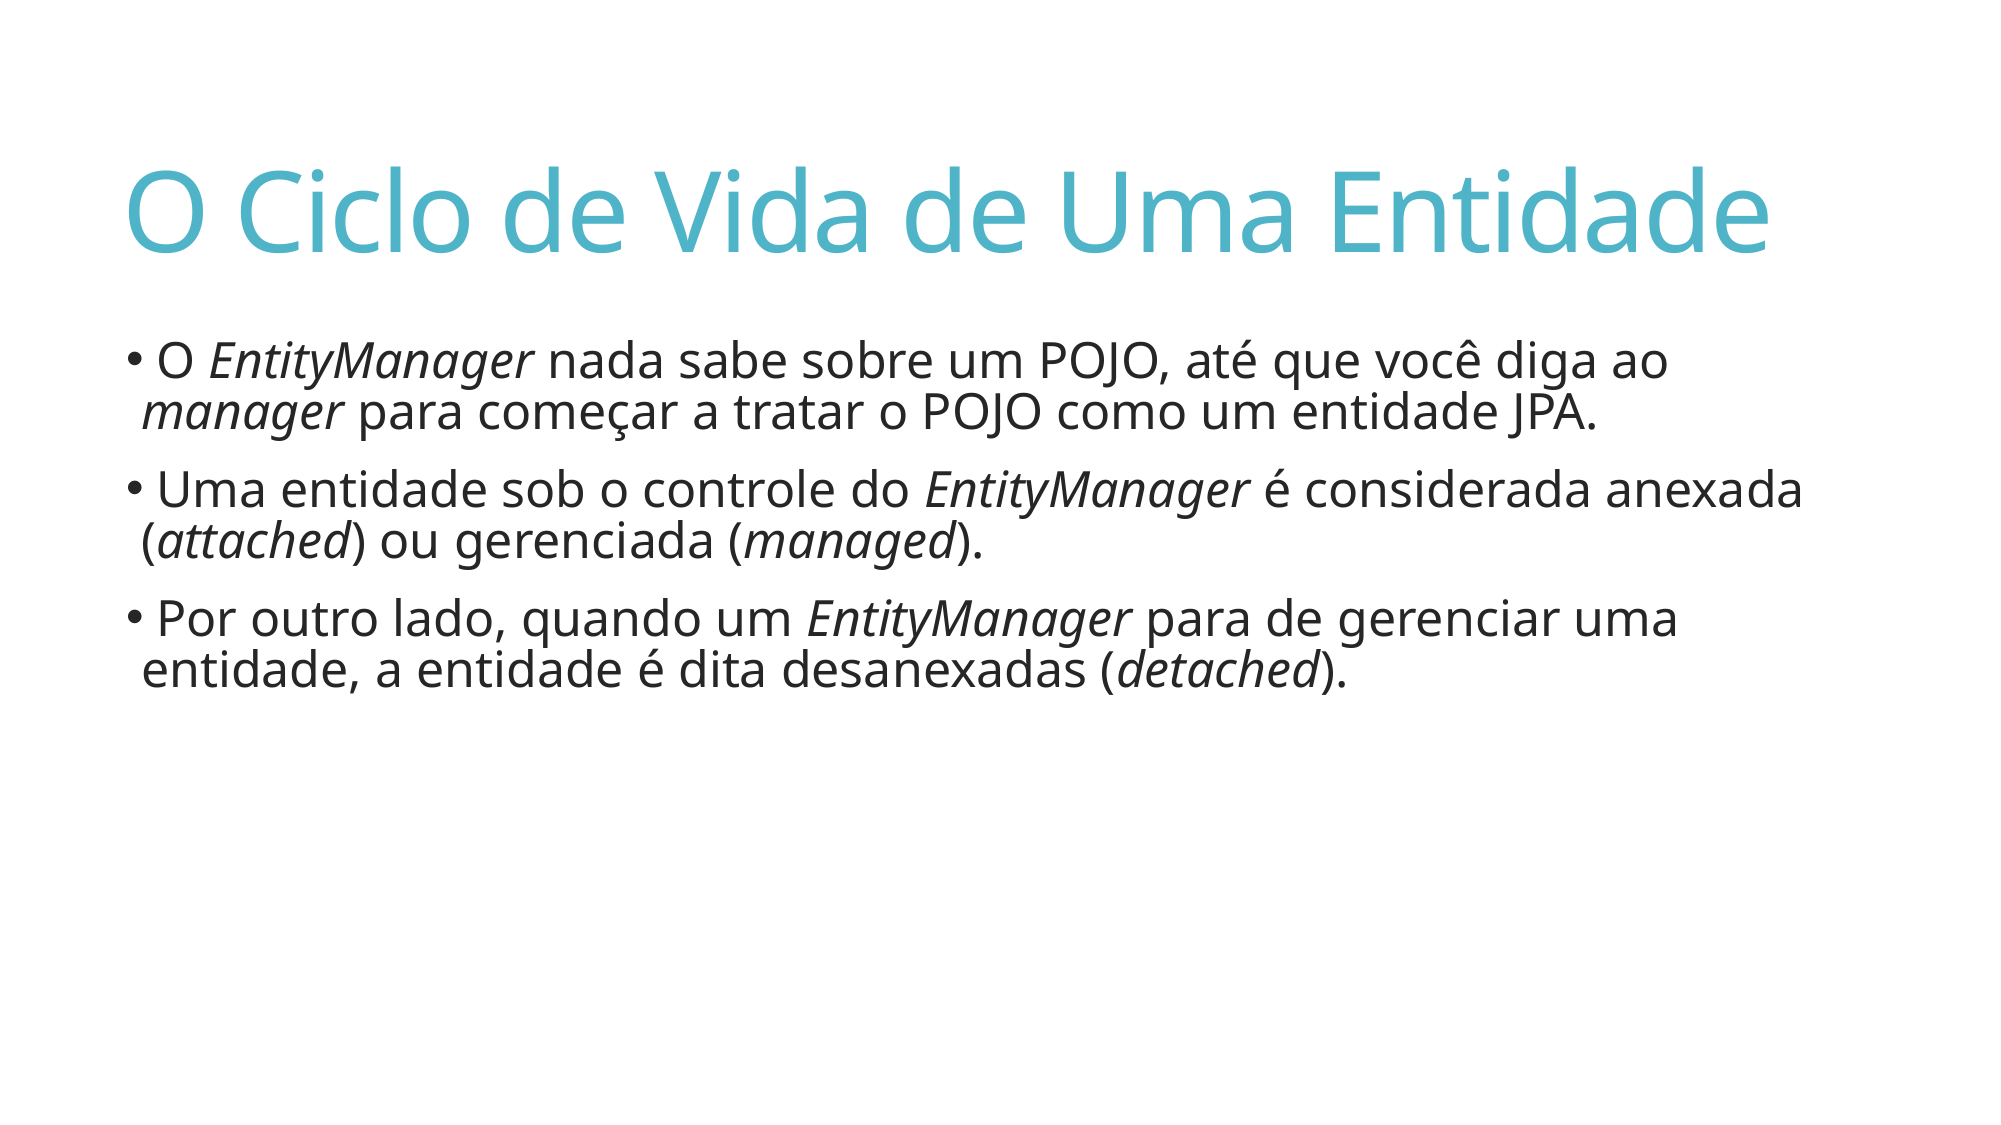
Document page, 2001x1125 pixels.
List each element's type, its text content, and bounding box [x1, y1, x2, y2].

list O EntityManager nada sabe sobre um POJO, até que você diga ao manager para começar a tratar o POJO como um entidade JPA. Uma entidade sob o controle do EntityManager é considerada anexada (attached) ou gerenciada (managed). Por outro lado, quando um EntityManager para de gerenciar uma entidade, a entidade é dita desanexadas (detached). [111, 329, 1876, 948]
title O Ciclo de Vida de Uma Entidade [107, 81, 1875, 354]
